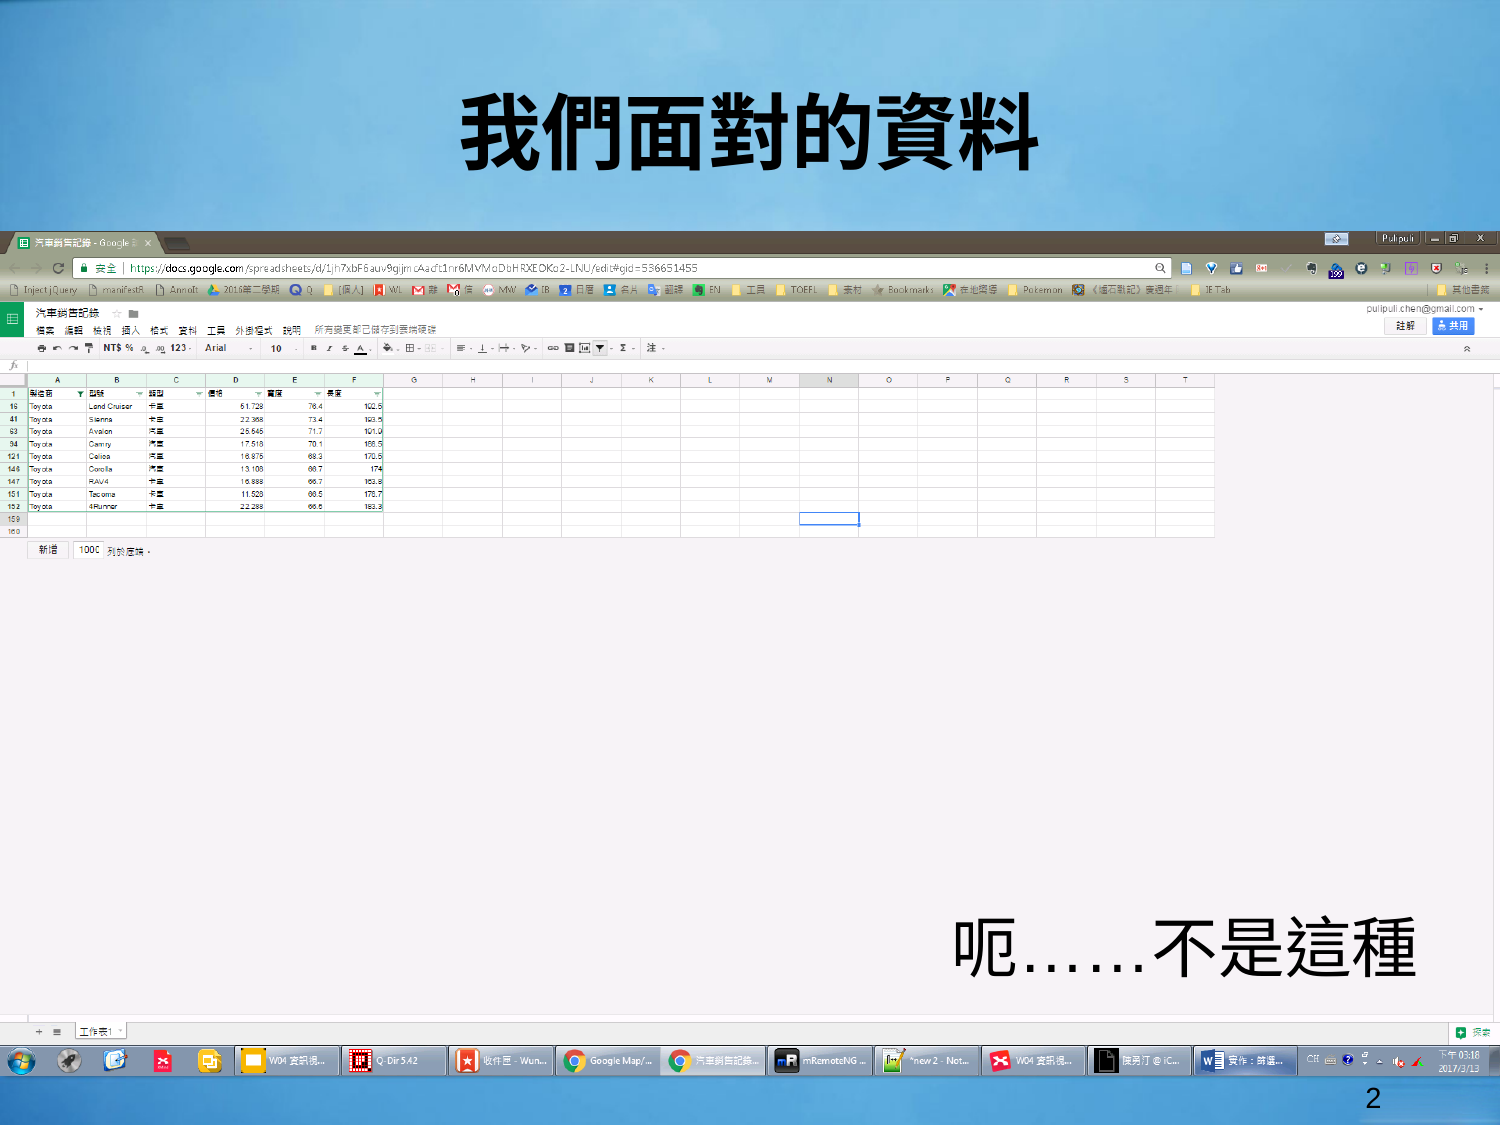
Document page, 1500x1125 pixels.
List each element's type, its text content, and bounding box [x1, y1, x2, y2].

picture [0, 0, 1500, 1125]
slide_number ‹#› [1350, 1085, 1488, 1118]
title 我們面對的資料 [78, 27, 1422, 230]
